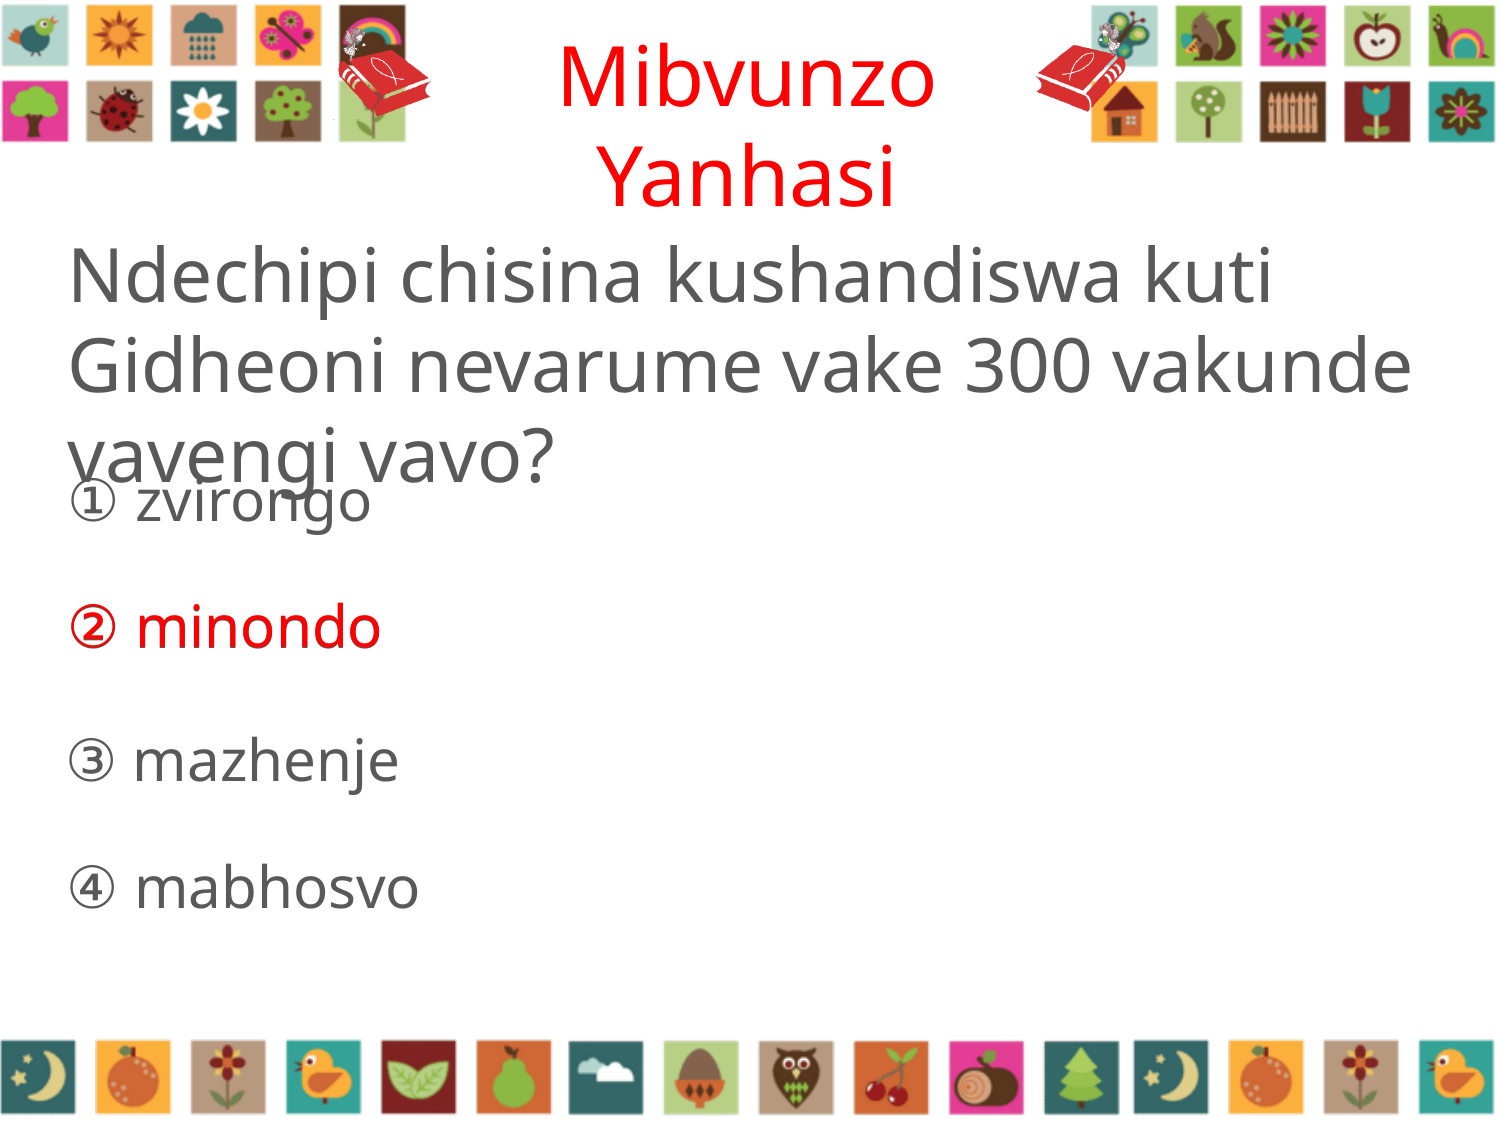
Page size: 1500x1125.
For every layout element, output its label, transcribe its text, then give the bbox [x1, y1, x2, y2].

text_box Mibvunzo Yanhasi [414, 16, 1080, 219]
text_box ① zvirongo [53, 456, 1436, 541]
text_box ③ mazhenje [50, 716, 1480, 801]
text_box ② minondo [53, 581, 1483, 667]
text_box Ndechipi chisina kushandiswa kuti Gidheoni nevarume vake 300 vakunde vavengi vavo? [53, 219, 1436, 456]
picture [1003, 3, 1500, 150]
picture [0, 3, 463, 150]
text_box ④ mabhosvo [51, 842, 1482, 928]
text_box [0, 1028, 1500, 1118]
